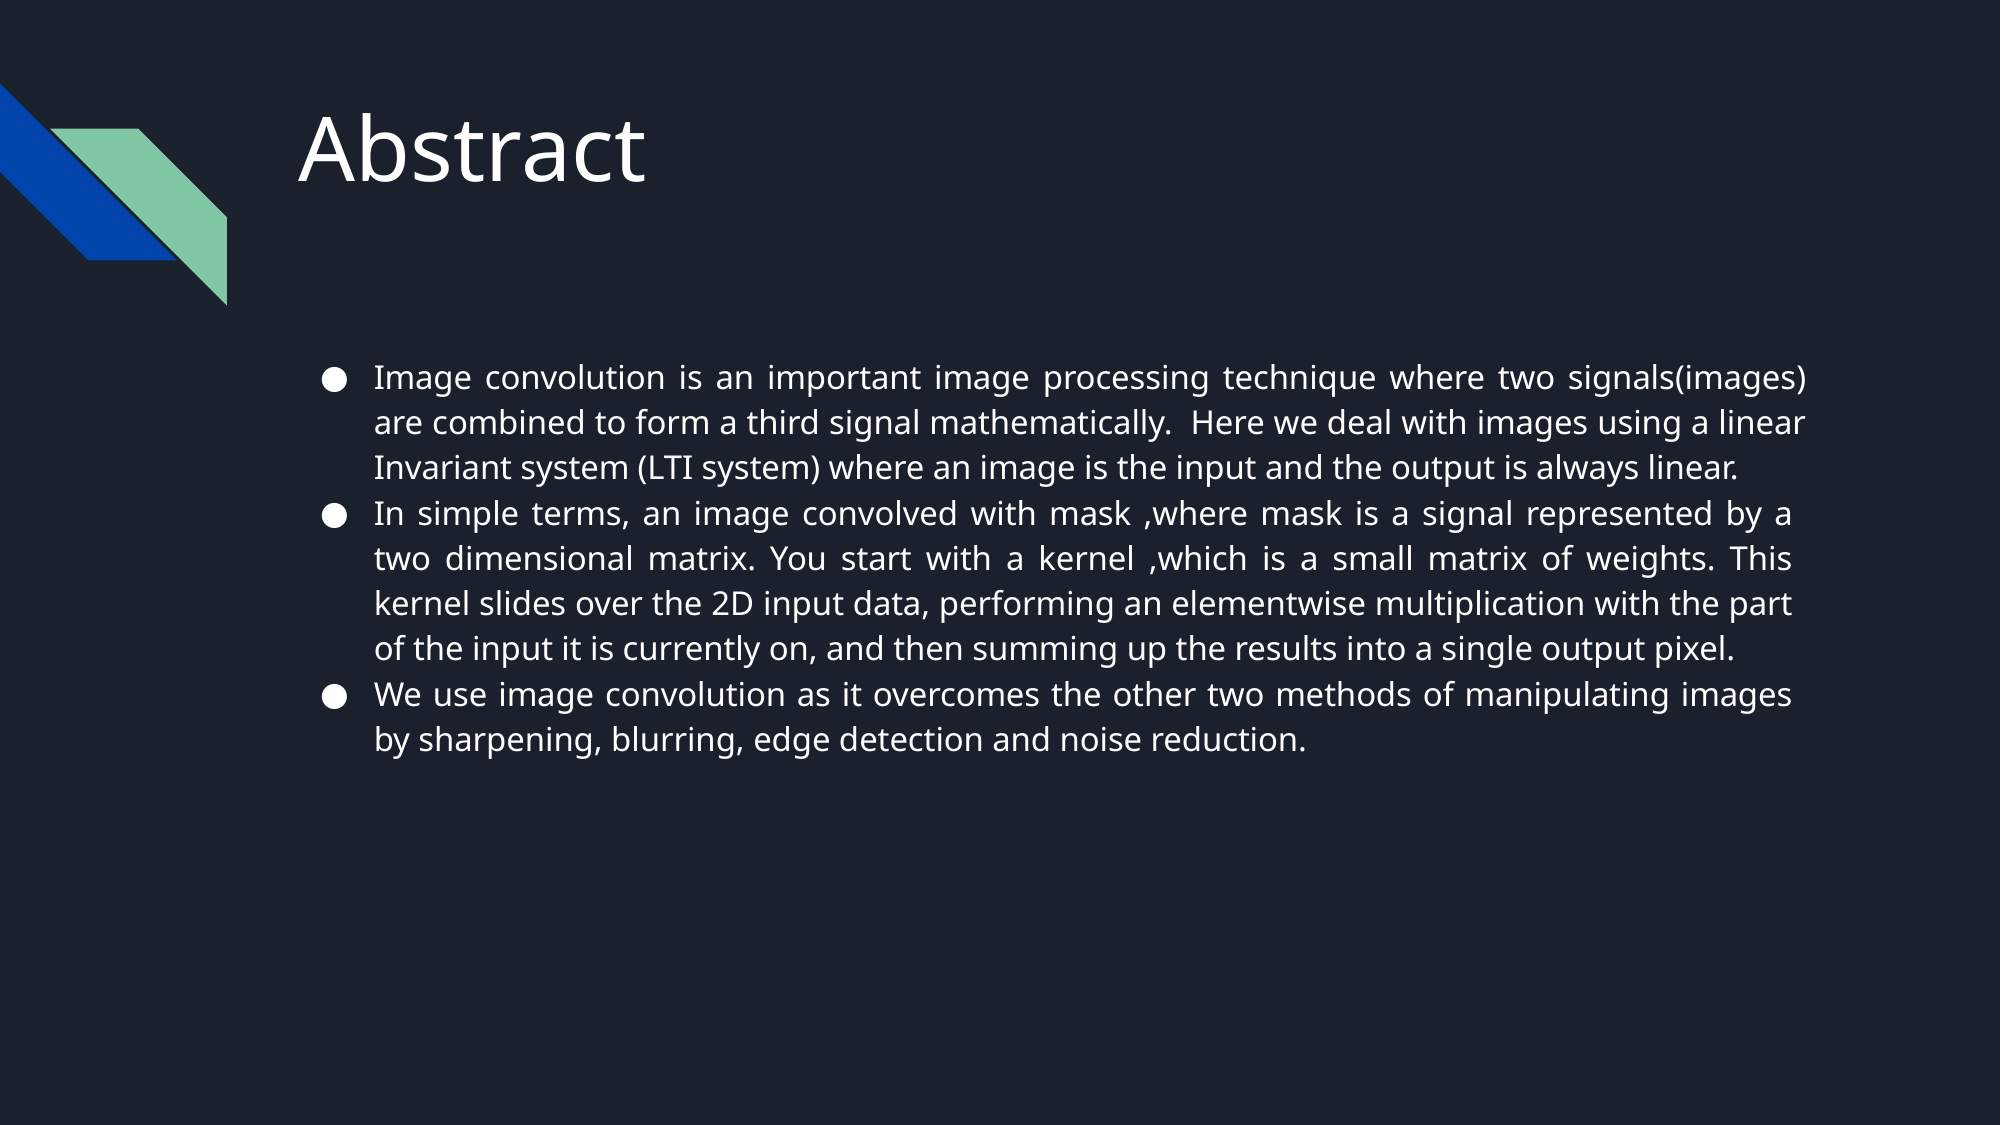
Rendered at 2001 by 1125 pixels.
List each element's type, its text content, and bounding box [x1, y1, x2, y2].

list Image convolution is an important image processing technique where two signals(images) are combined to form a third signal mathematically. Here we deal with images using a linear Invariant system (LTI system) where an image is the input and the output is always linear. In simple terms, an image convolved with mask ,where mask is a signal represented by a two dimensional matrix. You start with a kernel ,which is a small matrix of weights. This kernel slides over the 2D input data, performing an elementwise multiplication with the part of the input it is currently on, and then summing up the results into a single output pixel. We use image convolution as it overcomes the other two methods of manipulating images by sharpening, blurring, edge detection and noise reduction. [283, 342, 1824, 980]
title Abstract [283, 86, 1824, 287]
